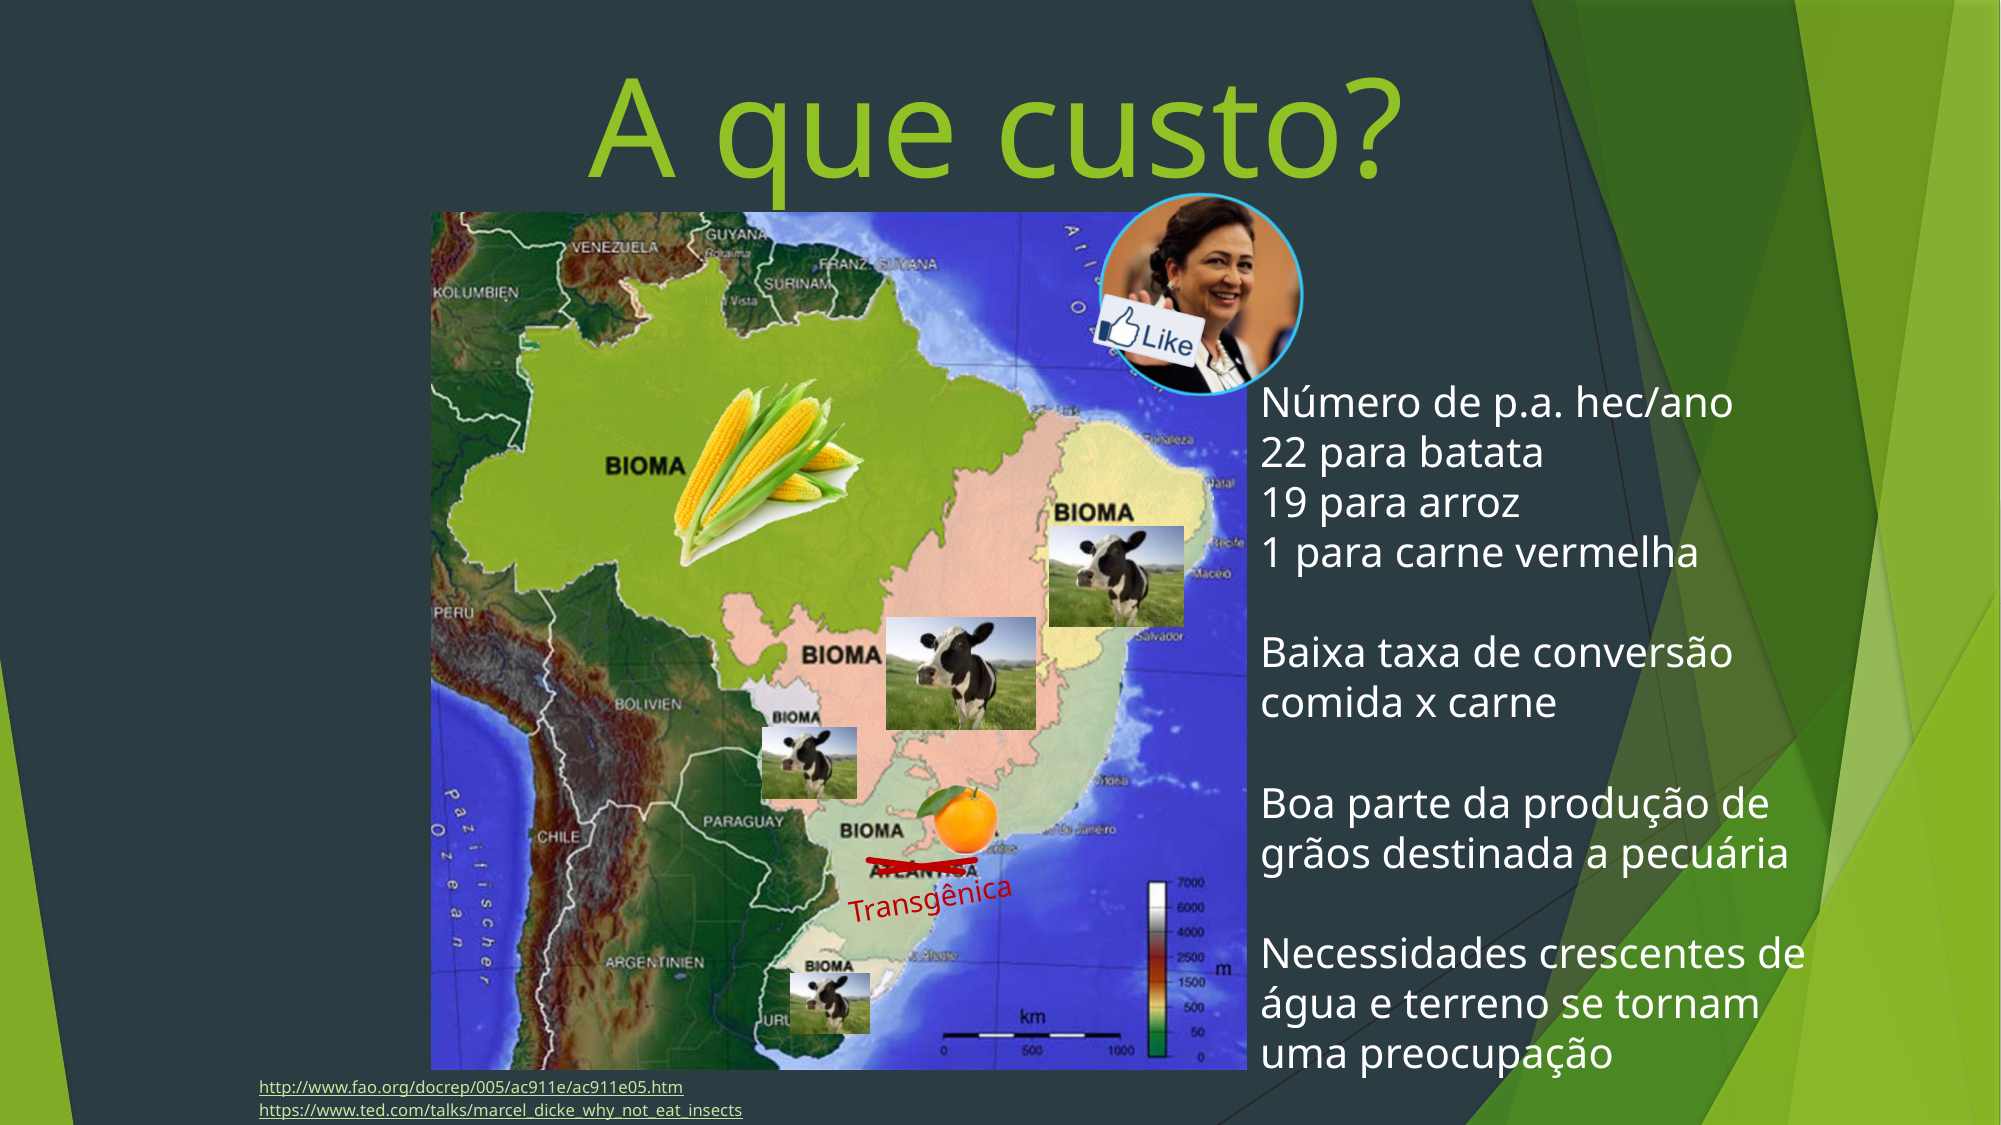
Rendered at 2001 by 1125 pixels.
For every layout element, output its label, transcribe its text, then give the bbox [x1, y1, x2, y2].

picture [431, 192, 1324, 1070]
text_box http://www.fao.org/docrep/005/ac911e/ac911e05.htm https://www.ted.com/talks/marcel_dicke_why_not_eat_insects [244, 1069, 1709, 1125]
text_box Número de p.a. hec/ano 22 para batata 19 para arroz 1 para carne vermelha Baixa taxa de conversão comida x carne Boa parte da produção de grãos destinada a pecuária Necessidades crescentes de água e terreno se tornam uma preocupação [1245, 368, 1832, 1084]
text_box A que custo? [293, 32, 1700, 220]
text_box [868, 859, 879, 873]
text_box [879, 859, 976, 873]
